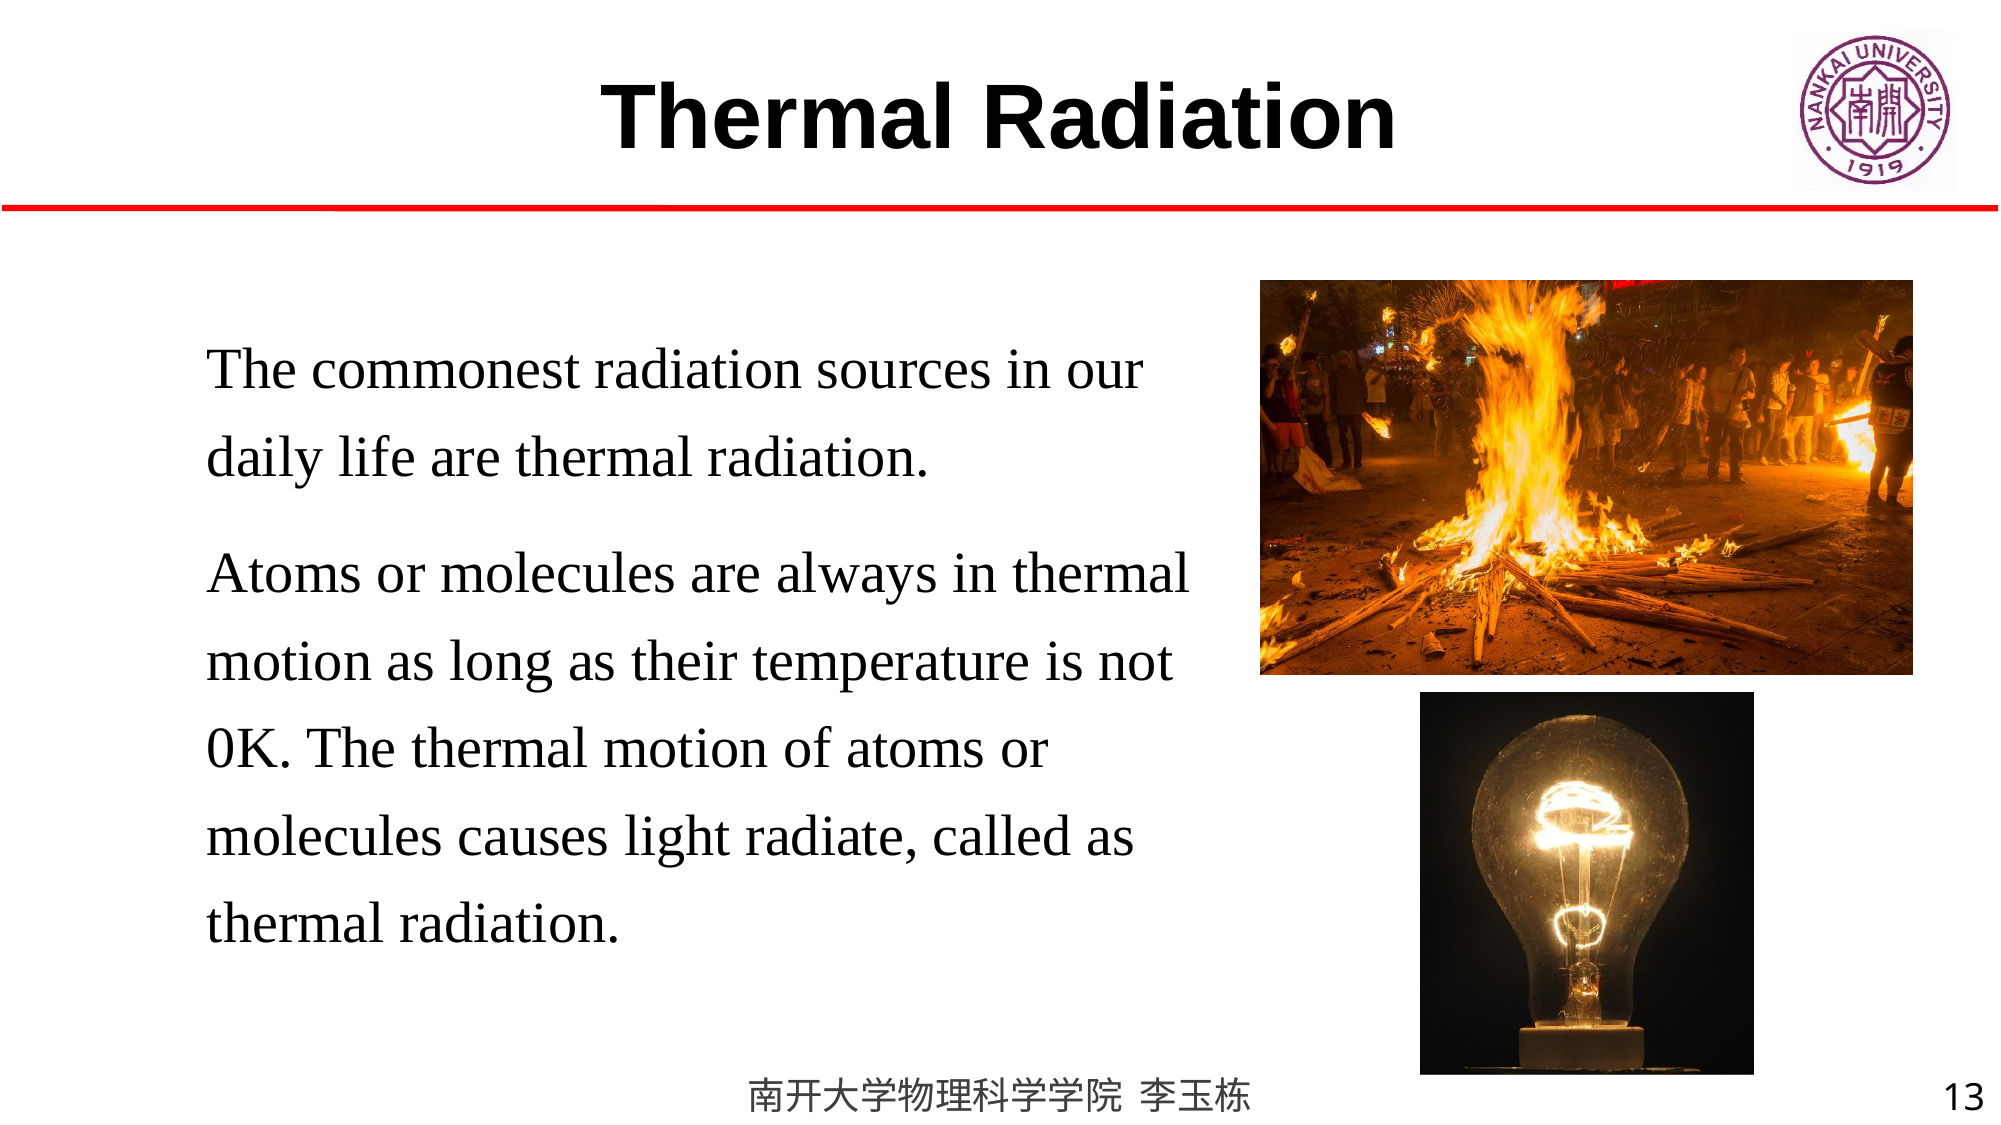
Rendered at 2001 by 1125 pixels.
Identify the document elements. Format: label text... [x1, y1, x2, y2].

slide_number 13 [1550, 1065, 2000, 1125]
text_box The commonest radiation sources in our daily life are thermal radiation. Atoms or molecules are always in thermal motion as long as their temperature is not 0K. The thermal motion of atoms or molecules causes light radiate, called as thermal radiation. [192, 305, 1222, 962]
picture [1420, 692, 1754, 1075]
picture [1793, 29, 1956, 191]
picture [1260, 280, 1913, 675]
text_box Thermal Radiation [575, 49, 1425, 175]
